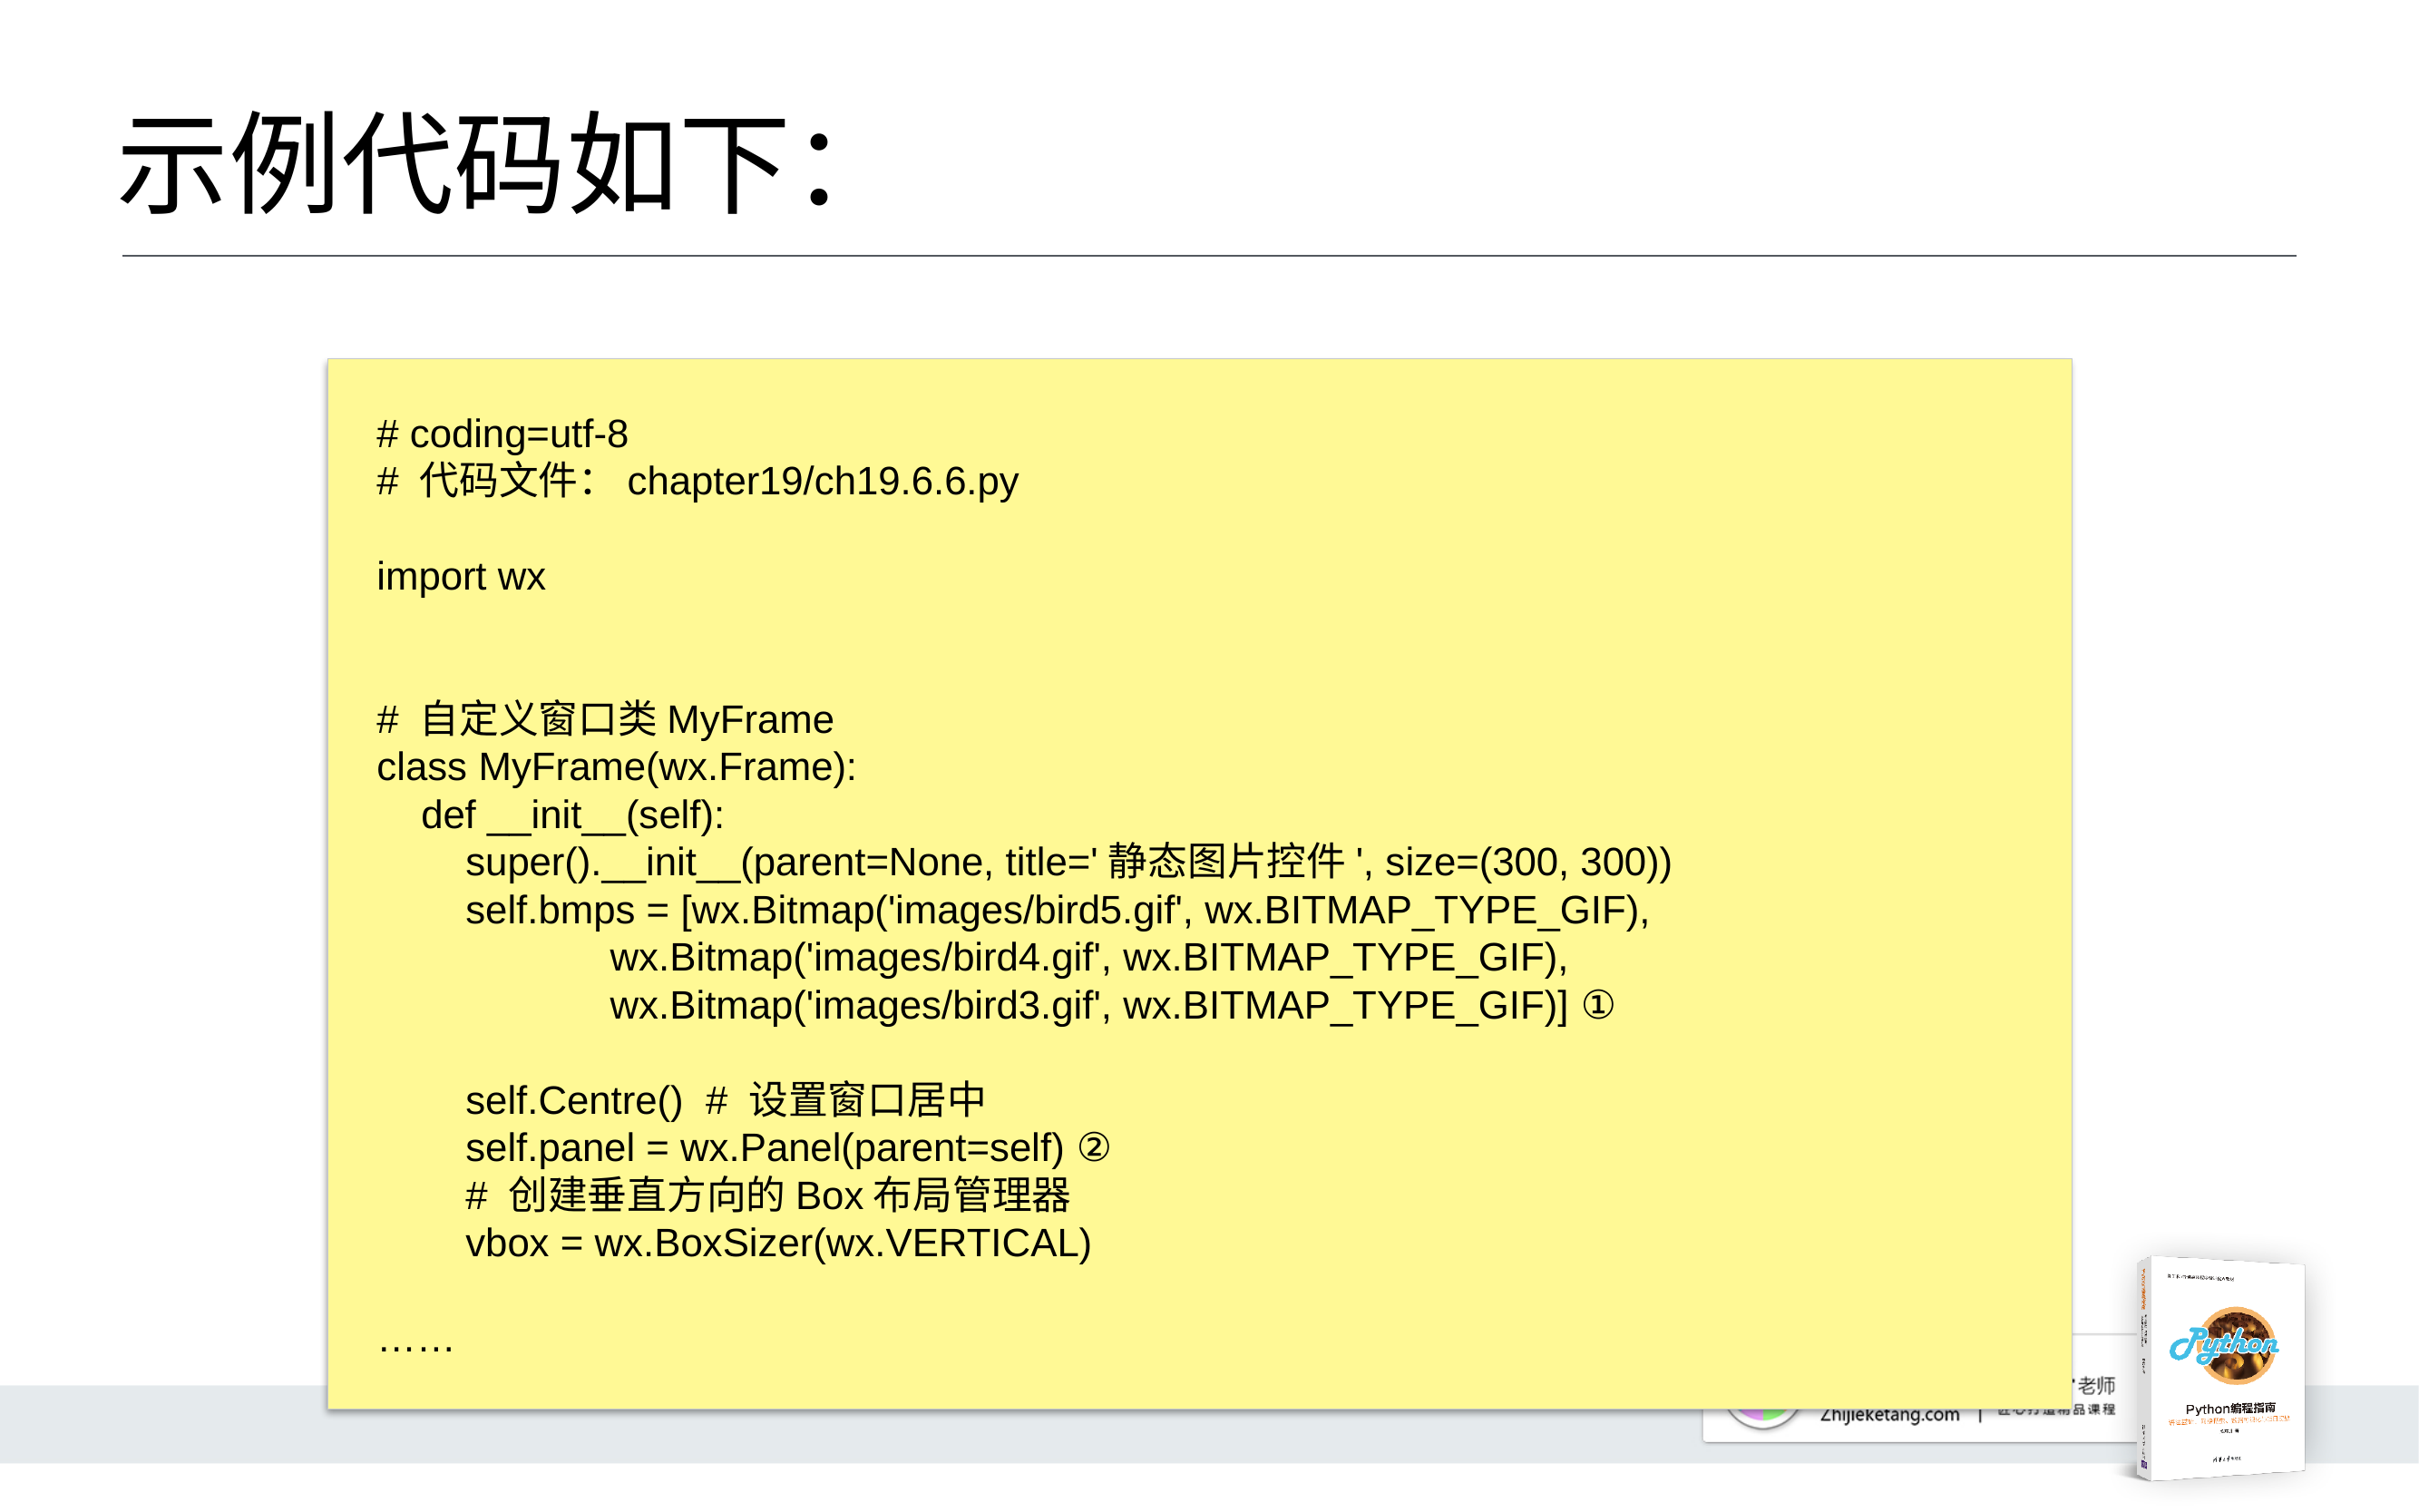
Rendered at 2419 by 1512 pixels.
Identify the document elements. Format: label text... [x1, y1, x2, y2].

picture [0, 0, 2419, 1512]
title 示例代码如下： [107, 83, 2148, 237]
text_box # coding=utf-8 # 代码文件：chapter19/ch19.6.6.py import wx # 自定义窗口类MyFrame class MyFrame(wx.Frame): def __init__(self): super().__init__(parent=None, title='静态图片控件', size=(300, 300)) self.bmps = [wx.Bitmap('images/bird5.gif', wx.BITMAP_TYPE_GIF), wx.Bitmap('images/bird4.gif', wx.BITMAP_TYPE_GIF), wx.Bitmap('images/bird3.gif', wx.BITMAP_TYPE_GIF)] ① self.Centre() # 设置窗口居中 self.panel = wx.Panel(parent=self) ② # 创建垂直方向的Box布局管理器 vbox = wx.BoxSizer(wx.VERTICAL) …… [327, 358, 2072, 1410]
